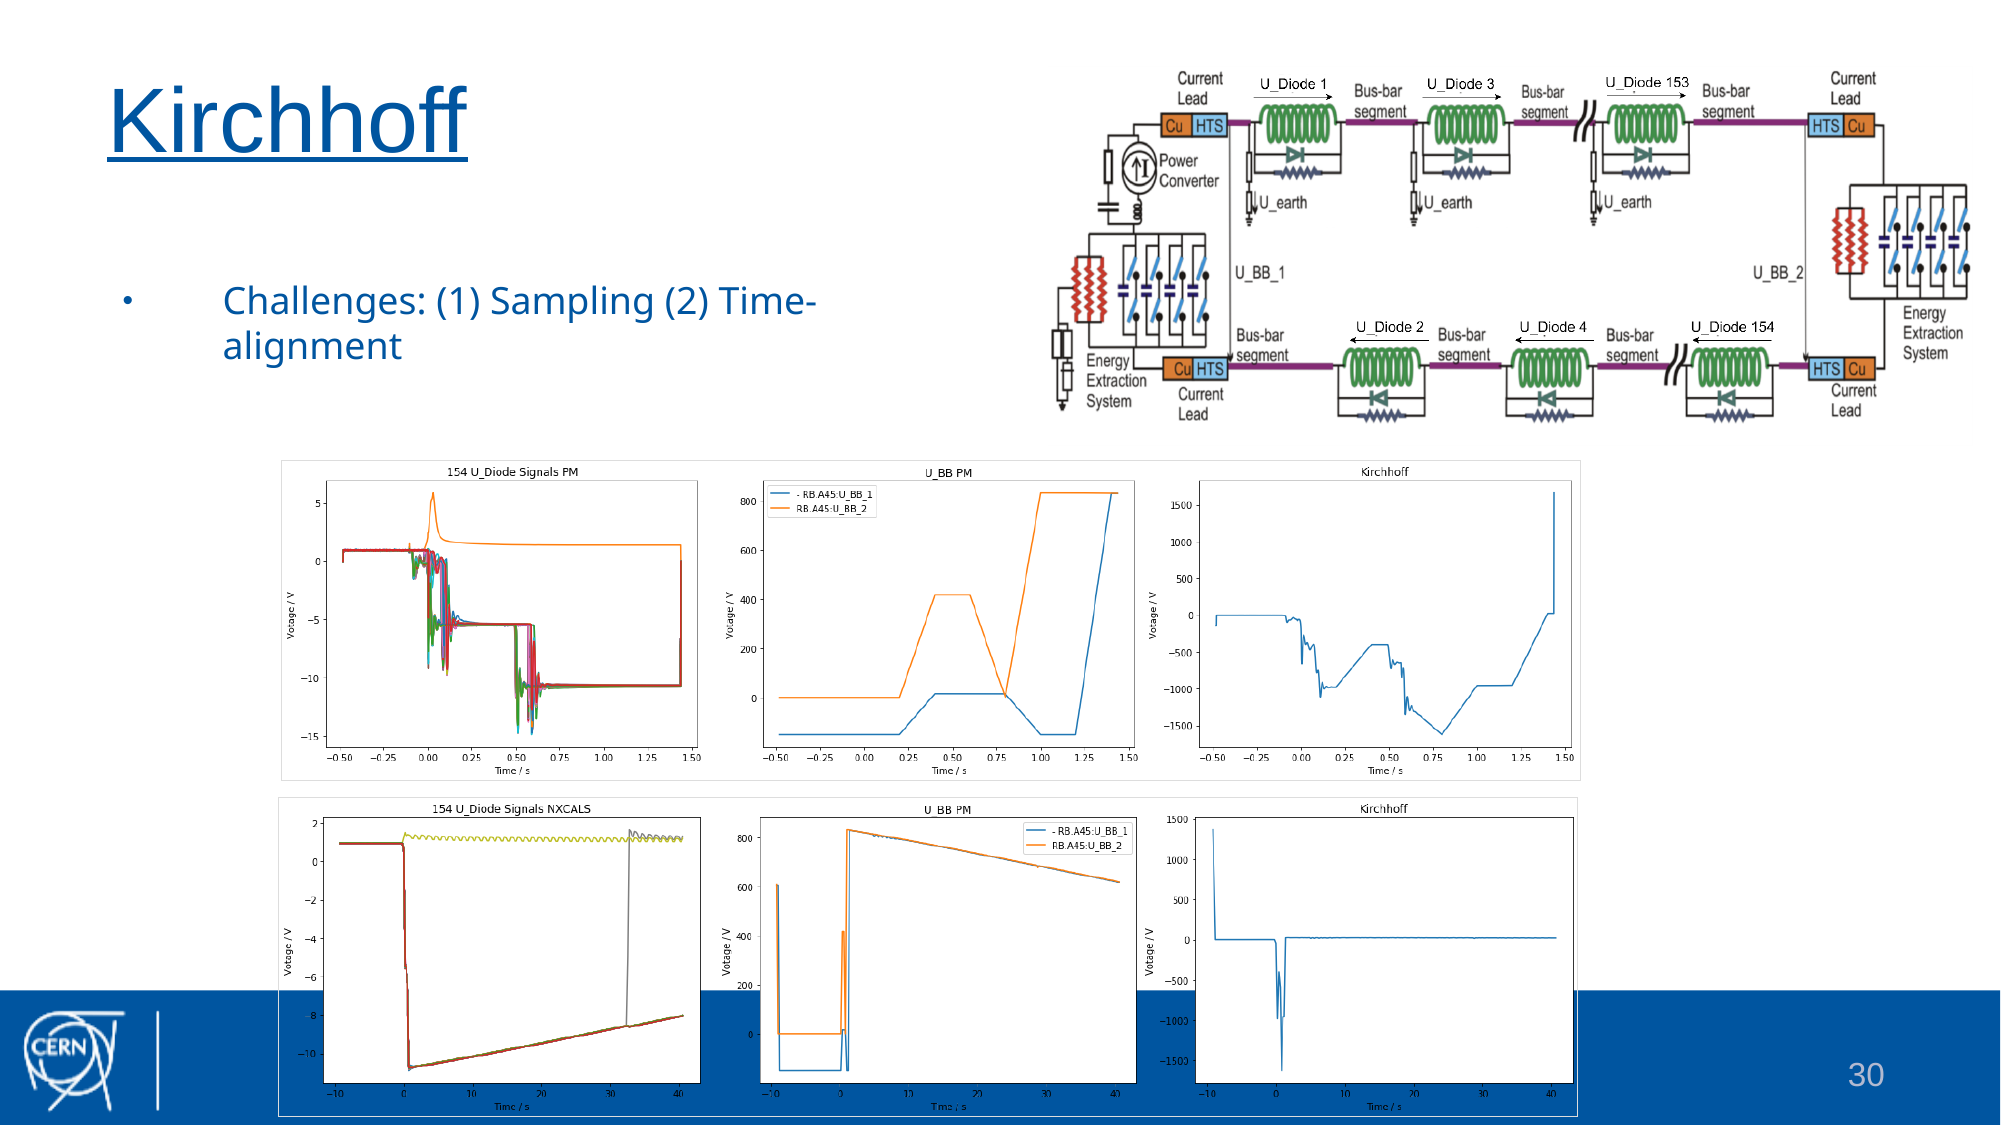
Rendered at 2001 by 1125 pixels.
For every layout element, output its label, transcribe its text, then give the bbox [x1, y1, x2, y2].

title Kirchhoff [99, 38, 1900, 193]
picture [280, 460, 1581, 781]
slide_number 30 [1790, 1042, 1900, 1103]
picture [1033, 59, 1980, 454]
picture [278, 797, 1578, 1118]
